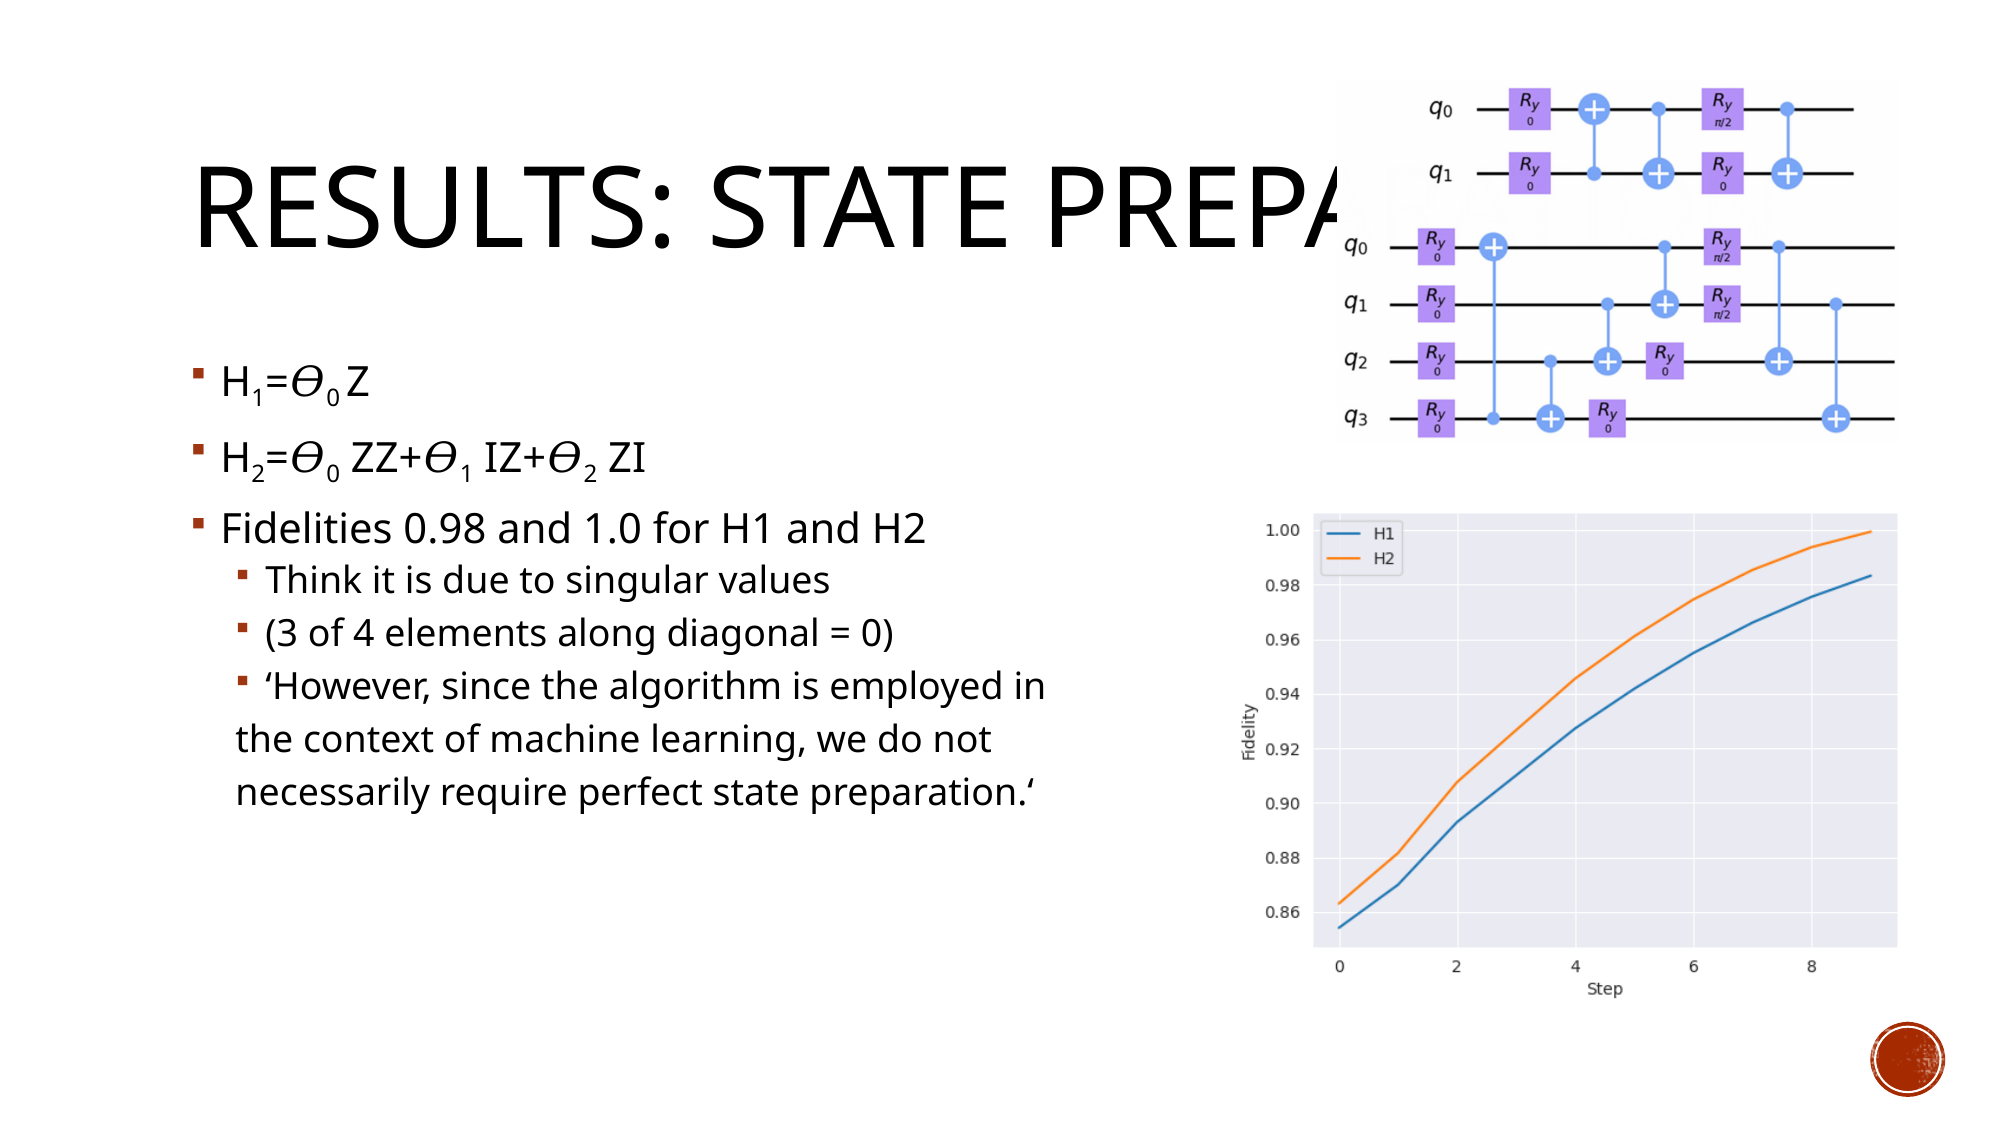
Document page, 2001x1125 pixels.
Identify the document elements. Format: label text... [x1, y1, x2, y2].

title Results: State preparation [175, 79, 1337, 344]
list H1=𝛳0 Z H2=𝛳0 ZZ+𝛳1 IZ+𝛳2 ZI Fidelities 0.98 and 1.0 for H1 and H2 Think it is due to singular values (3 of 4 elements along diagonal = 0) ‘However, since the algorithm is employed in the context of machine learning, we do not necessarily require perfect state preparation.‘ [175, 348, 1826, 1013]
picture [1218, 79, 1973, 1010]
